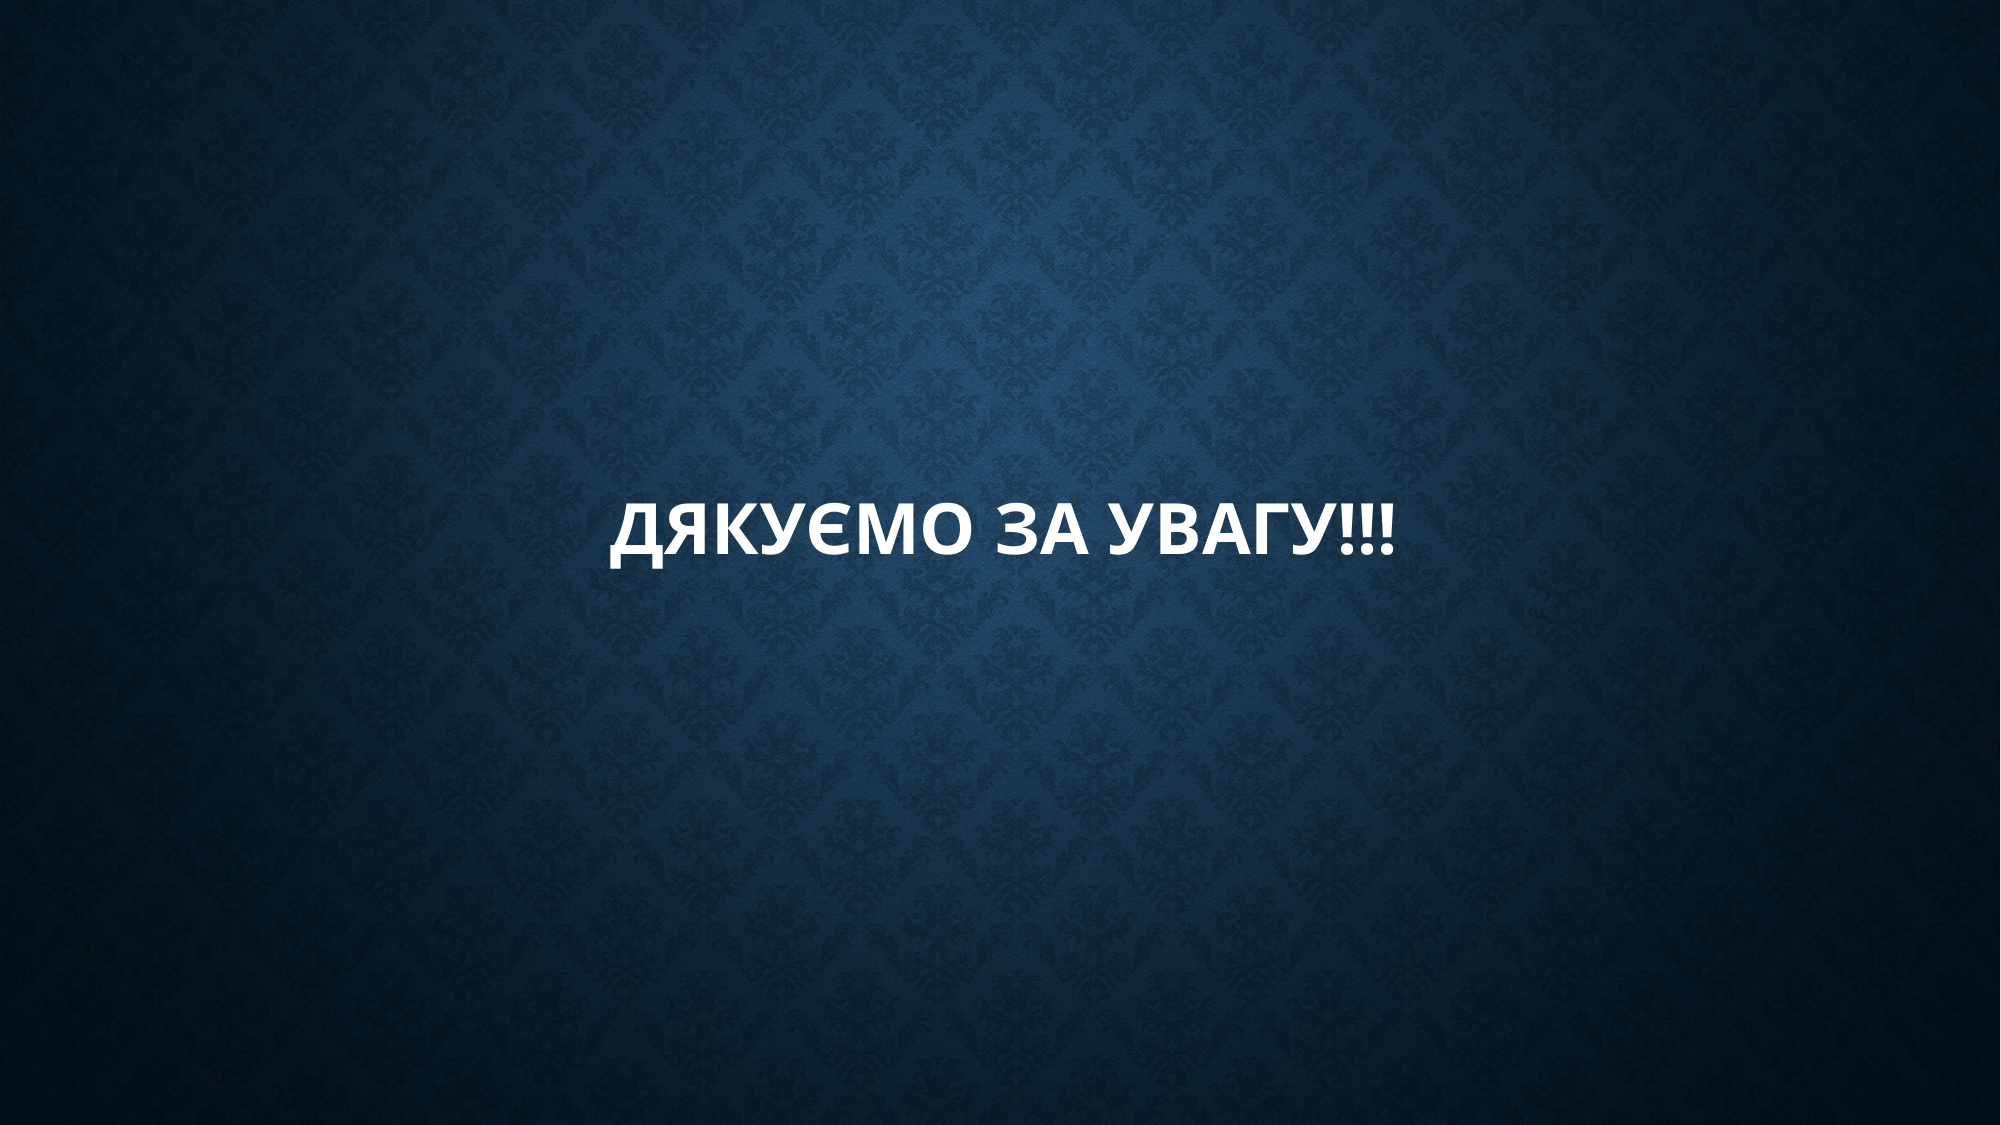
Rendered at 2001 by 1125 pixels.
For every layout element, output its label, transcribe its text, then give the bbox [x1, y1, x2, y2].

title Дякуємо за увагу!!! [155, 422, 1854, 640]
